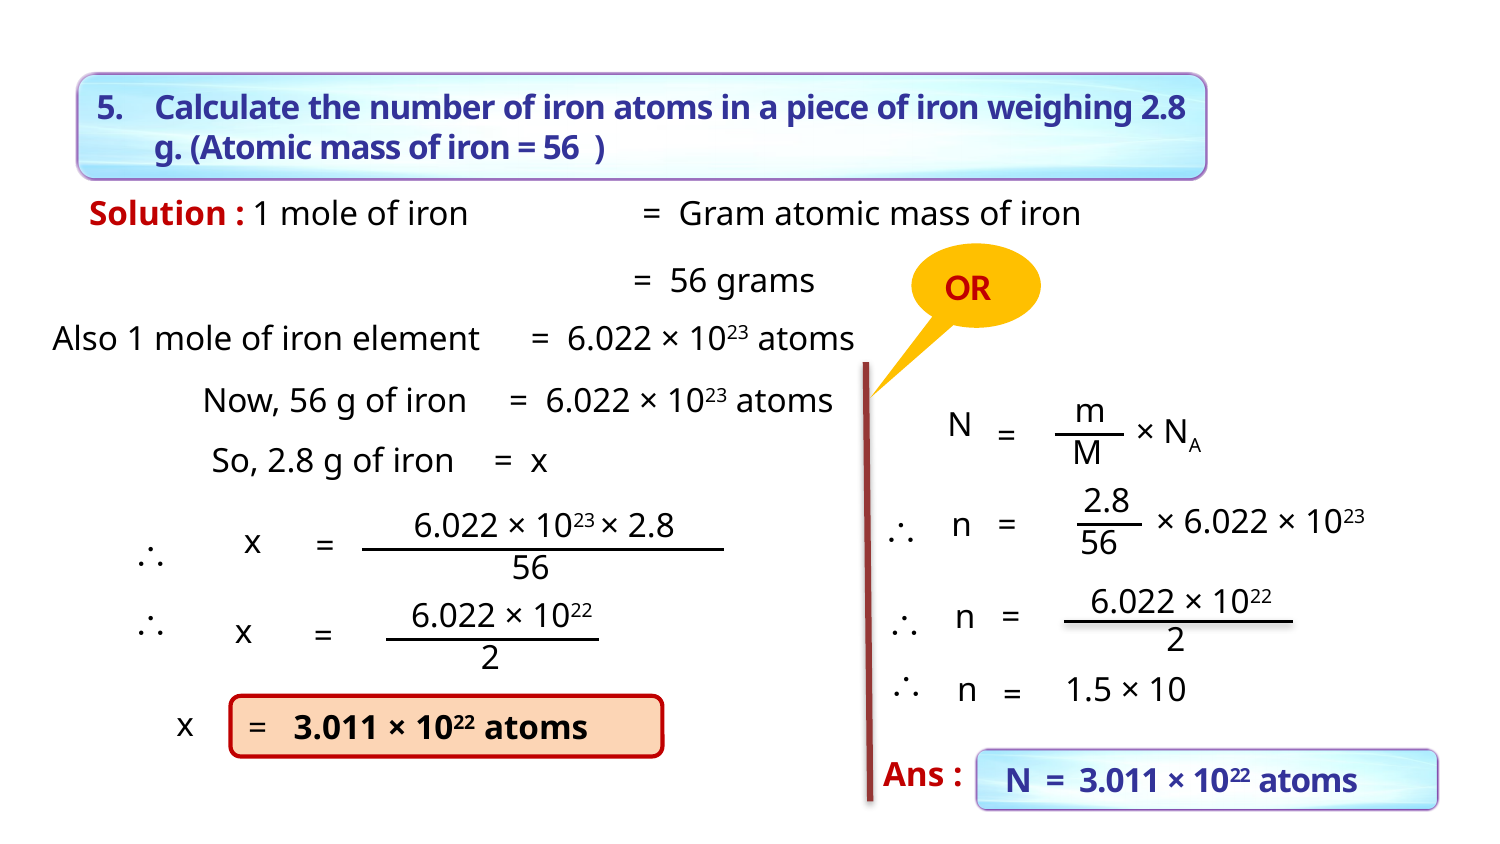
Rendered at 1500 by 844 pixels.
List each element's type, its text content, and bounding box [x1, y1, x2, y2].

text_box = [987, 495, 1035, 551]
text_box Now, 56 g of iron [187, 371, 494, 427]
text_box = x [479, 431, 563, 487]
text_box = [300, 516, 331, 572]
text_box 1.5 × 10 [1050, 675, 1252, 716]
text_box x [228, 513, 276, 568]
text_box n [936, 495, 987, 551]
text_box = Gram atomic mass of iron [627, 184, 1098, 239]
text_box = [982, 406, 1032, 462]
text_box n [942, 661, 993, 716]
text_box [865, 361, 871, 802]
text_box x [161, 695, 209, 751]
text_box N [932, 396, 988, 451]
text_box \ [114, 521, 187, 582]
text_box So, 2.8 g of iron [196, 431, 479, 487]
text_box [1037, 616, 1326, 667]
text_box = 6.022 × 1023 atoms [494, 371, 849, 427]
text_box = 56 grams [618, 251, 831, 307]
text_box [1048, 381, 1238, 470]
text_box \ [114, 590, 187, 651]
text_box 1 mole of iron [237, 184, 493, 239]
text_box = 3.011 × 1022 atoms [228, 693, 665, 759]
text_box Ans : [874, 745, 987, 801]
text_box n [939, 587, 991, 643]
picture [80, 76, 1204, 177]
text_box = [991, 587, 1032, 643]
text_box x [219, 602, 267, 658]
text_box Solution : [74, 184, 237, 239]
text_box \ [874, 651, 943, 712]
text_box OR [874, 243, 1041, 395]
text_box \ [874, 590, 941, 650]
text_box = 6.022 × 1023 atoms [516, 309, 871, 364]
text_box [1040, 471, 1500, 610]
text_box = [298, 606, 322, 662]
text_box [327, 586, 654, 685]
text_box N = 3.011 × 1022 atoms [980, 752, 1434, 807]
text_box \ [874, 498, 937, 558]
text_box Also 1 mole of iron element [37, 309, 513, 364]
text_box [336, 496, 725, 595]
text_box = [988, 661, 1050, 721]
